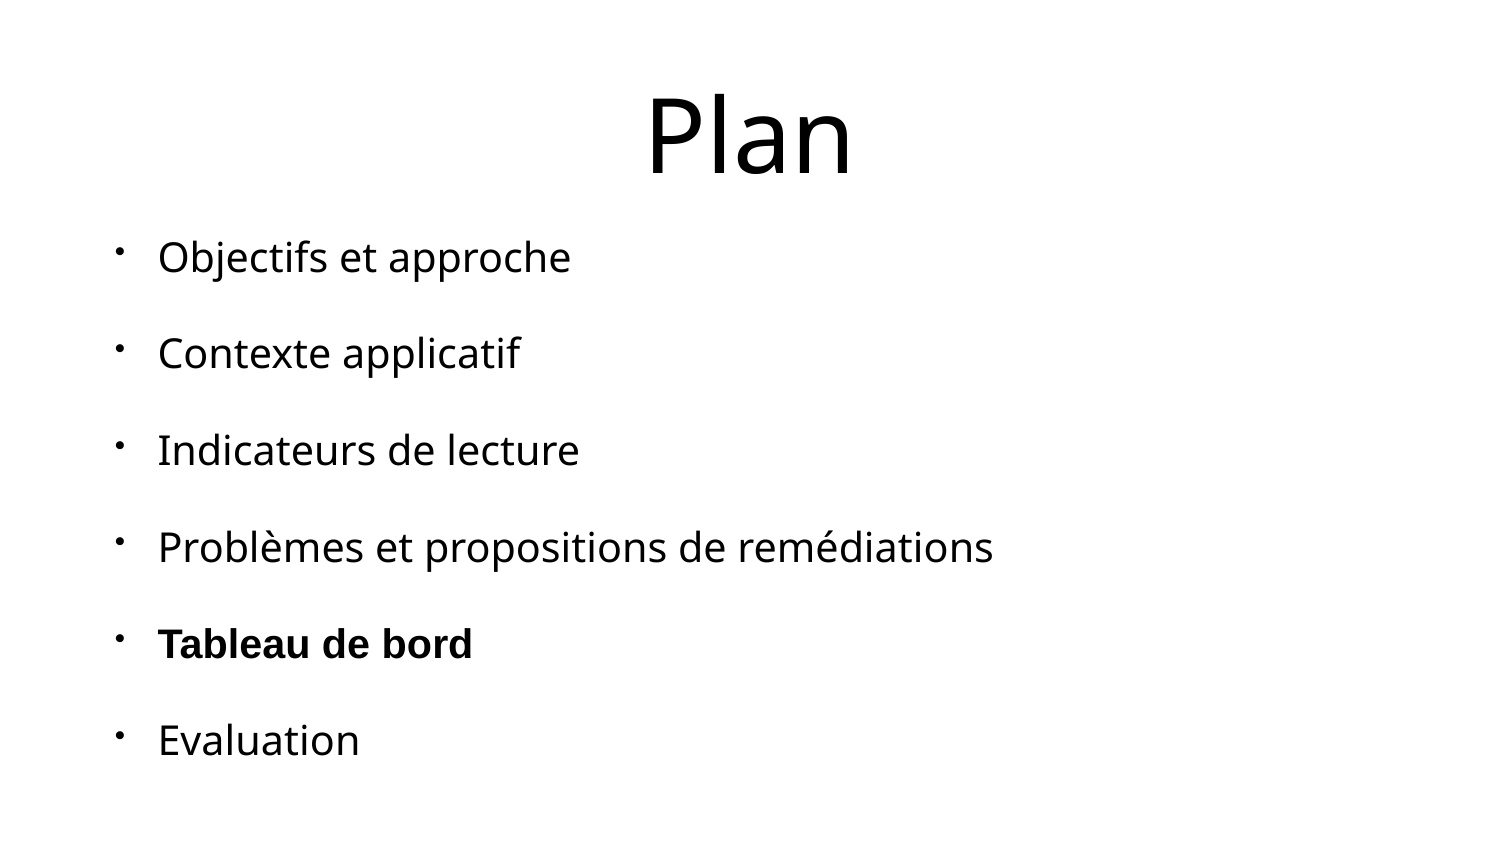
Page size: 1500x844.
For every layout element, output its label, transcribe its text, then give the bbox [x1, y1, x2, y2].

title Plan [109, 37, 1391, 224]
list Objectifs et approche Contexte applicatif Indicateurs de lecture Problèmes et propositions de remédiations Tableau de bord Evaluation [109, 224, 1391, 770]
